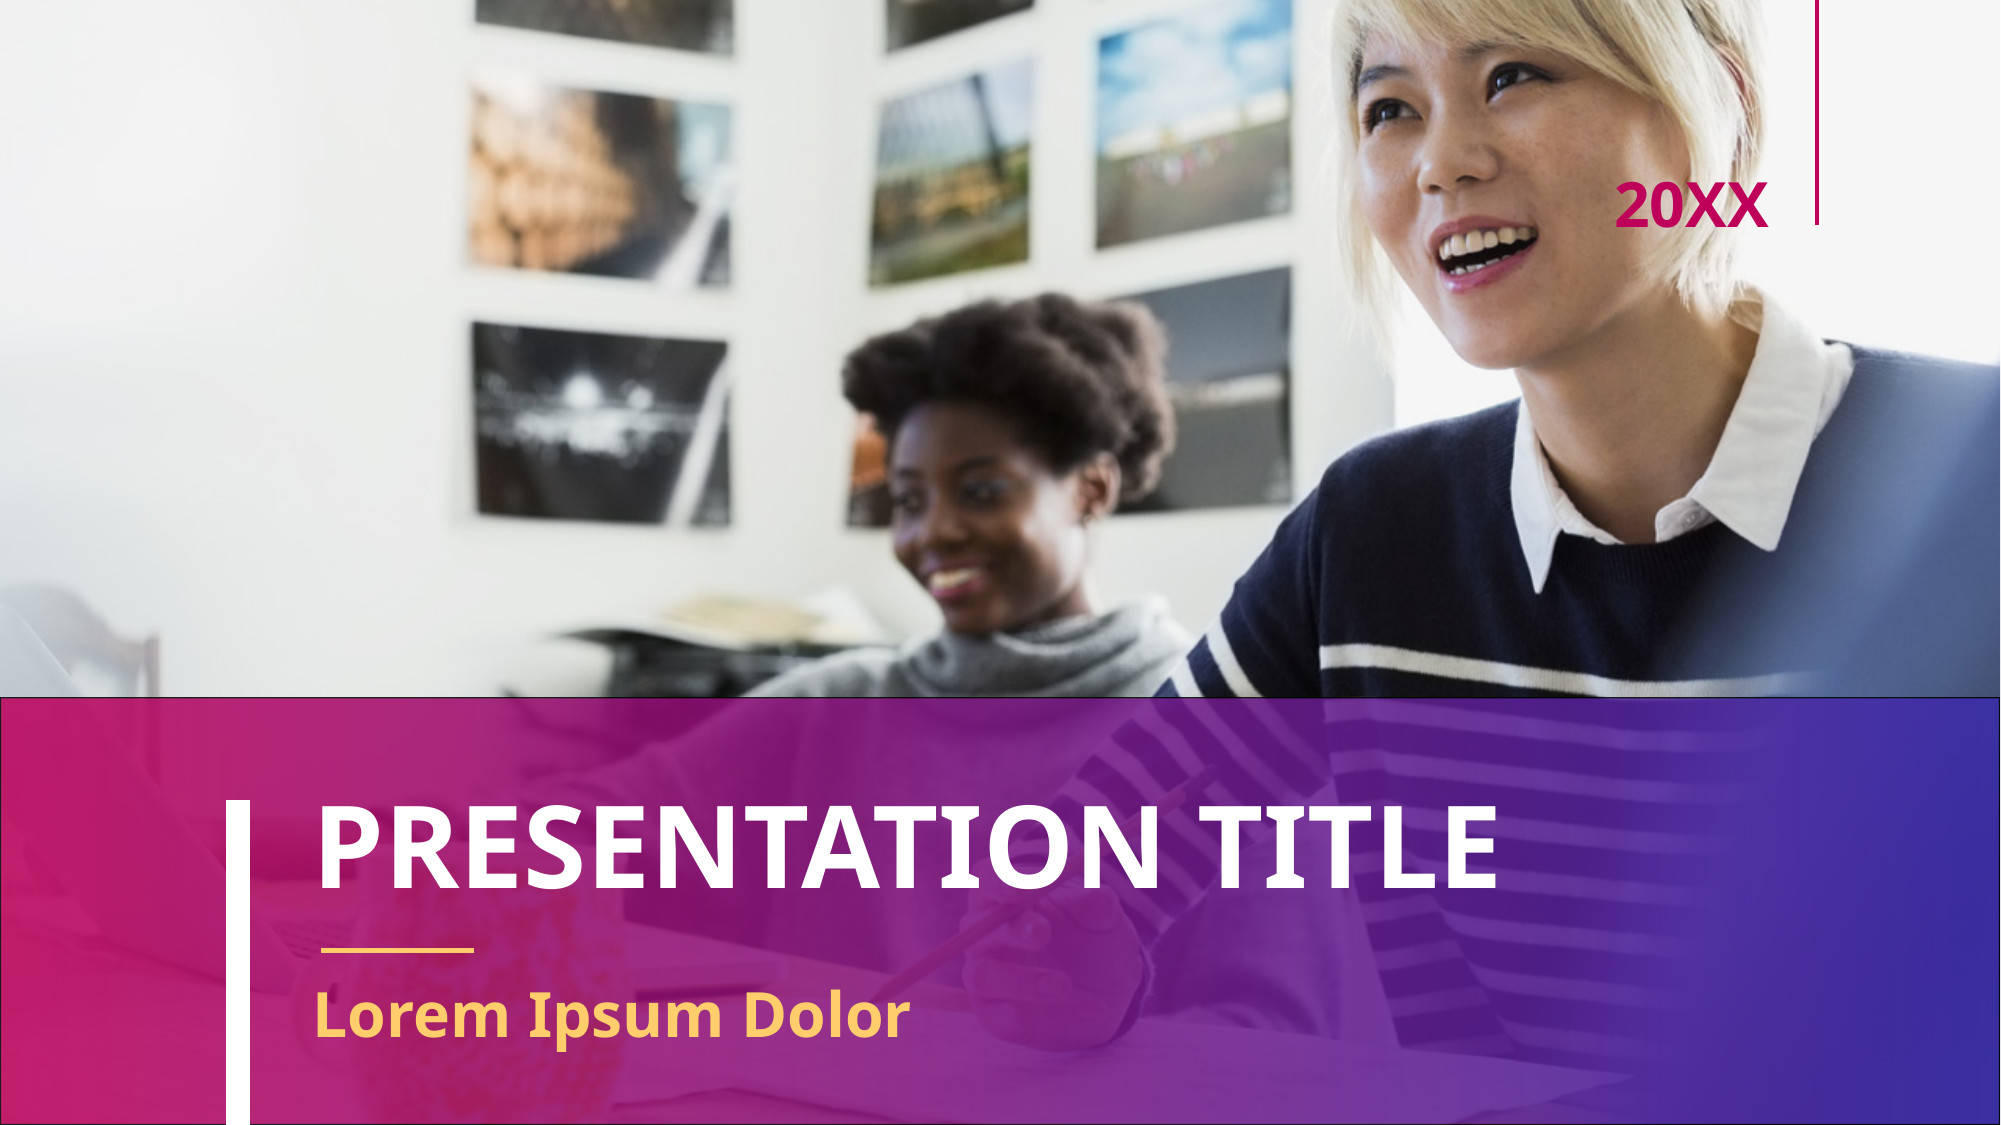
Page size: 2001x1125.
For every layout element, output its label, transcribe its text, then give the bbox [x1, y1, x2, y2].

title PRESENTATION TITLE [297, 771, 1743, 922]
picture [0, 0, 2001, 1125]
subtitle Lorem Ipsum Dolor [297, 975, 1798, 1075]
list 20XX [1517, 166, 1785, 266]
